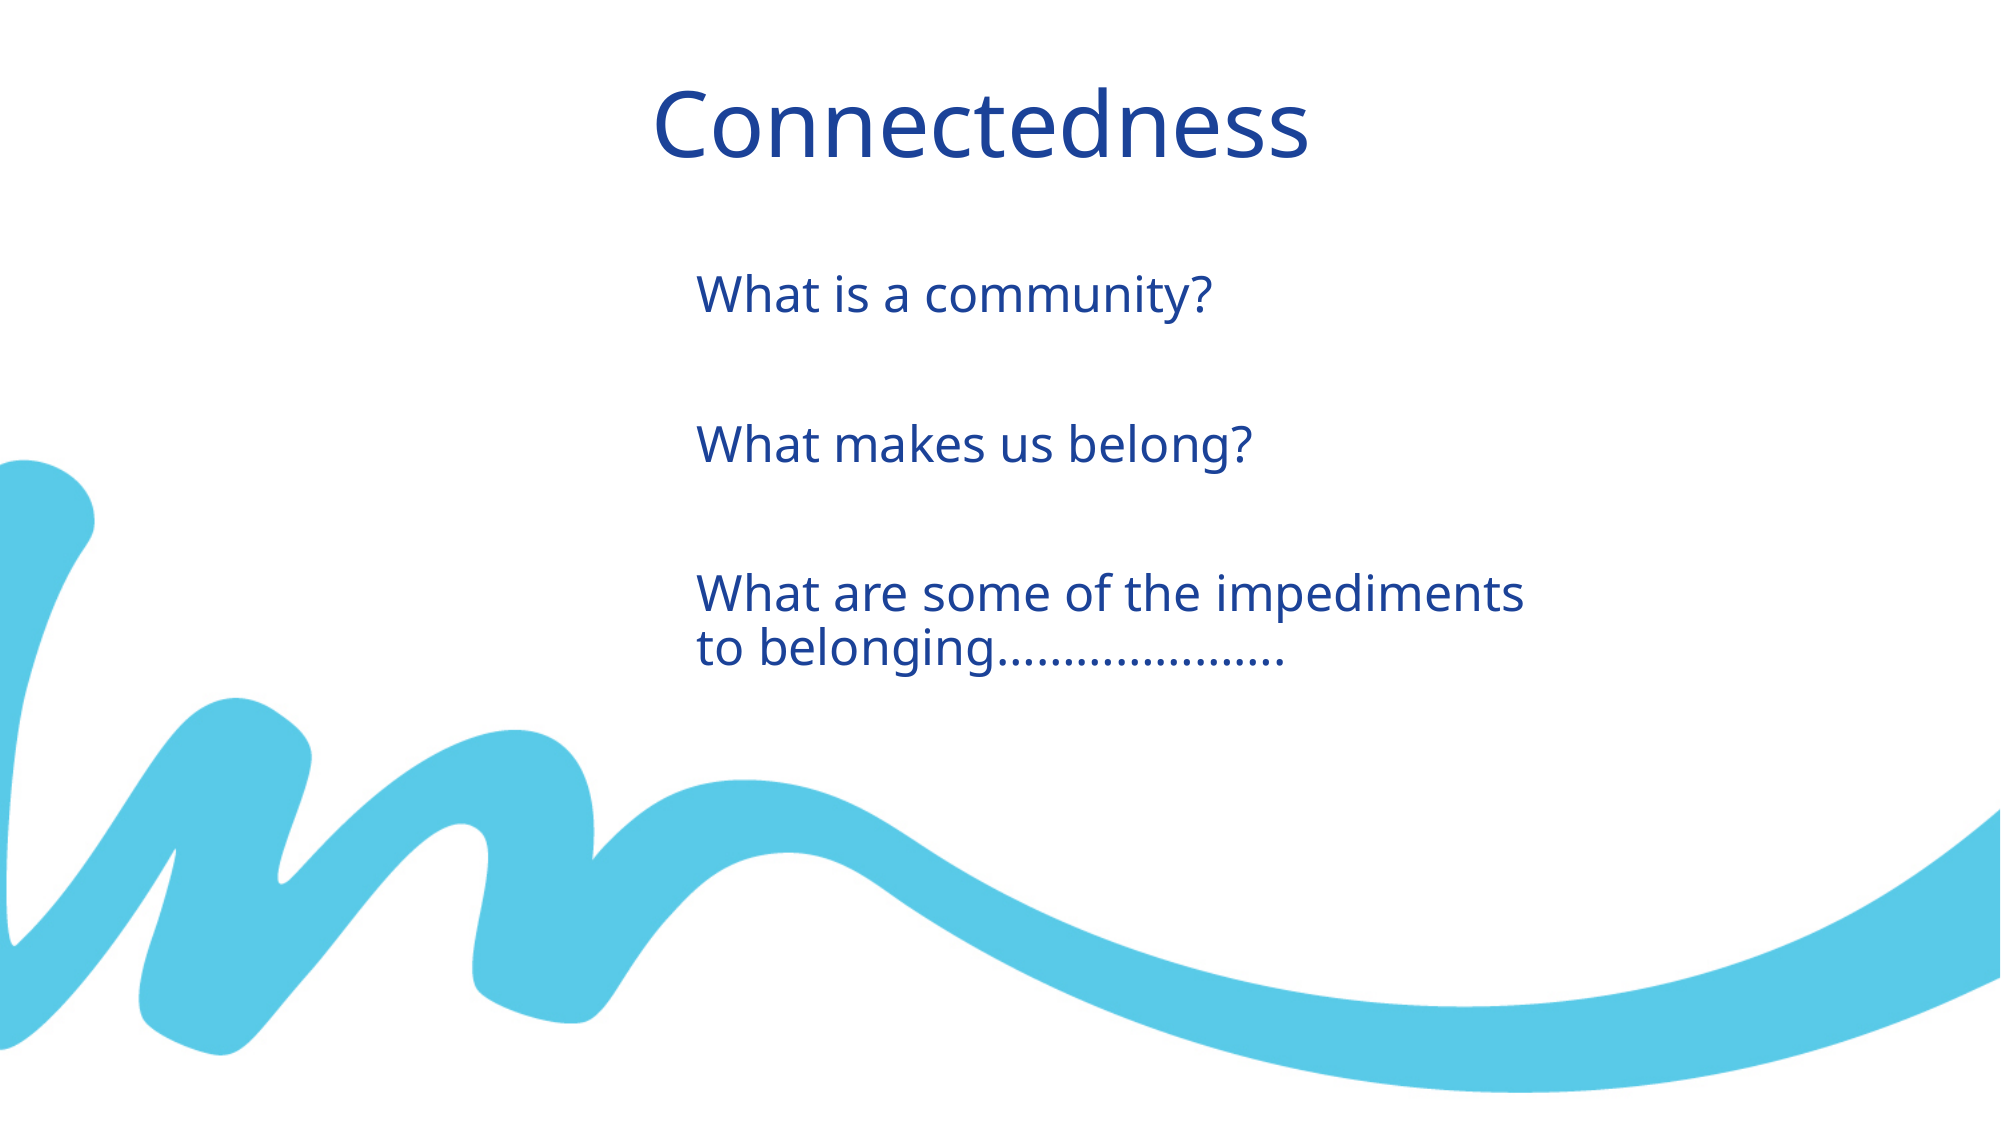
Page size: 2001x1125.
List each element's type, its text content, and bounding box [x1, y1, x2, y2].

list What is a community?​ ​ What makes us belong?​ ​ What are some of the impediments to belonging…………………. [696, 269, 1598, 909]
list Connectedness [577, 78, 1387, 270]
picture [0, 0, 2001, 1125]
